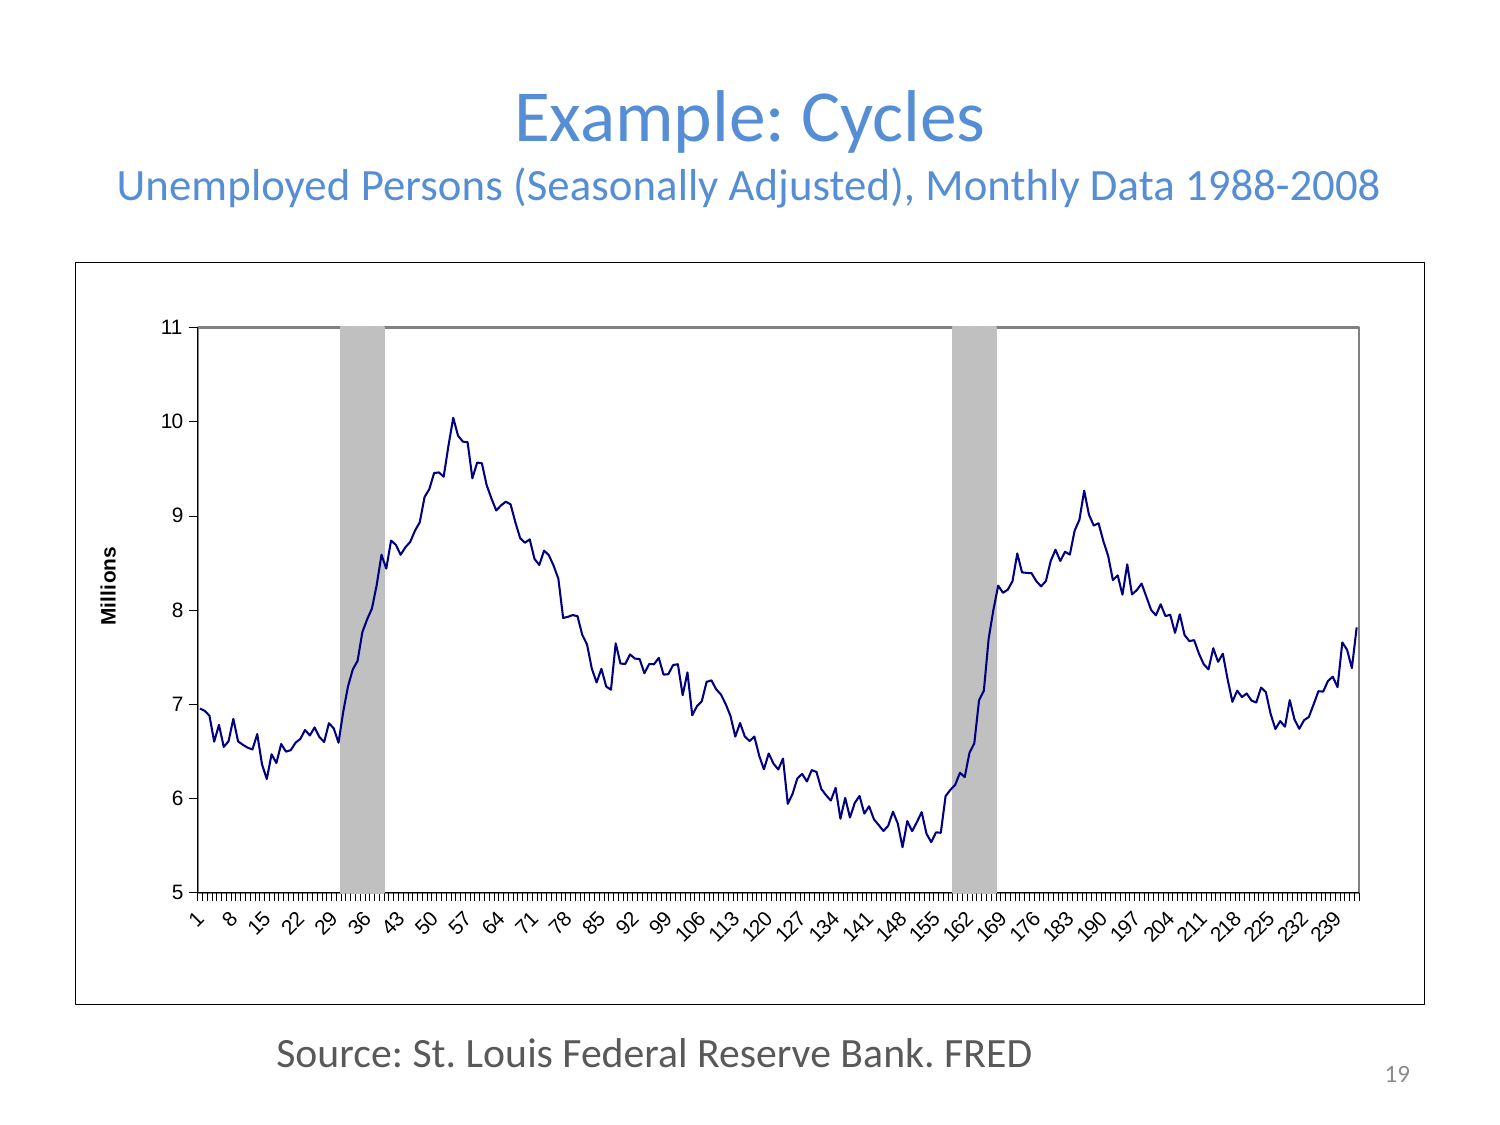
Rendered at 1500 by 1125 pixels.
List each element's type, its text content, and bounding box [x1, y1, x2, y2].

chart [74, 262, 1426, 1006]
slide_number 19 [1074, 1042, 1425, 1103]
title Example: Cycles Unemployed Persons (Seasonally Adjusted), Monthly Data 1988-2008 [75, 45, 1425, 233]
text_box Source: St. Louis Federal Reserve Bank. FRED [261, 1018, 1048, 1084]
